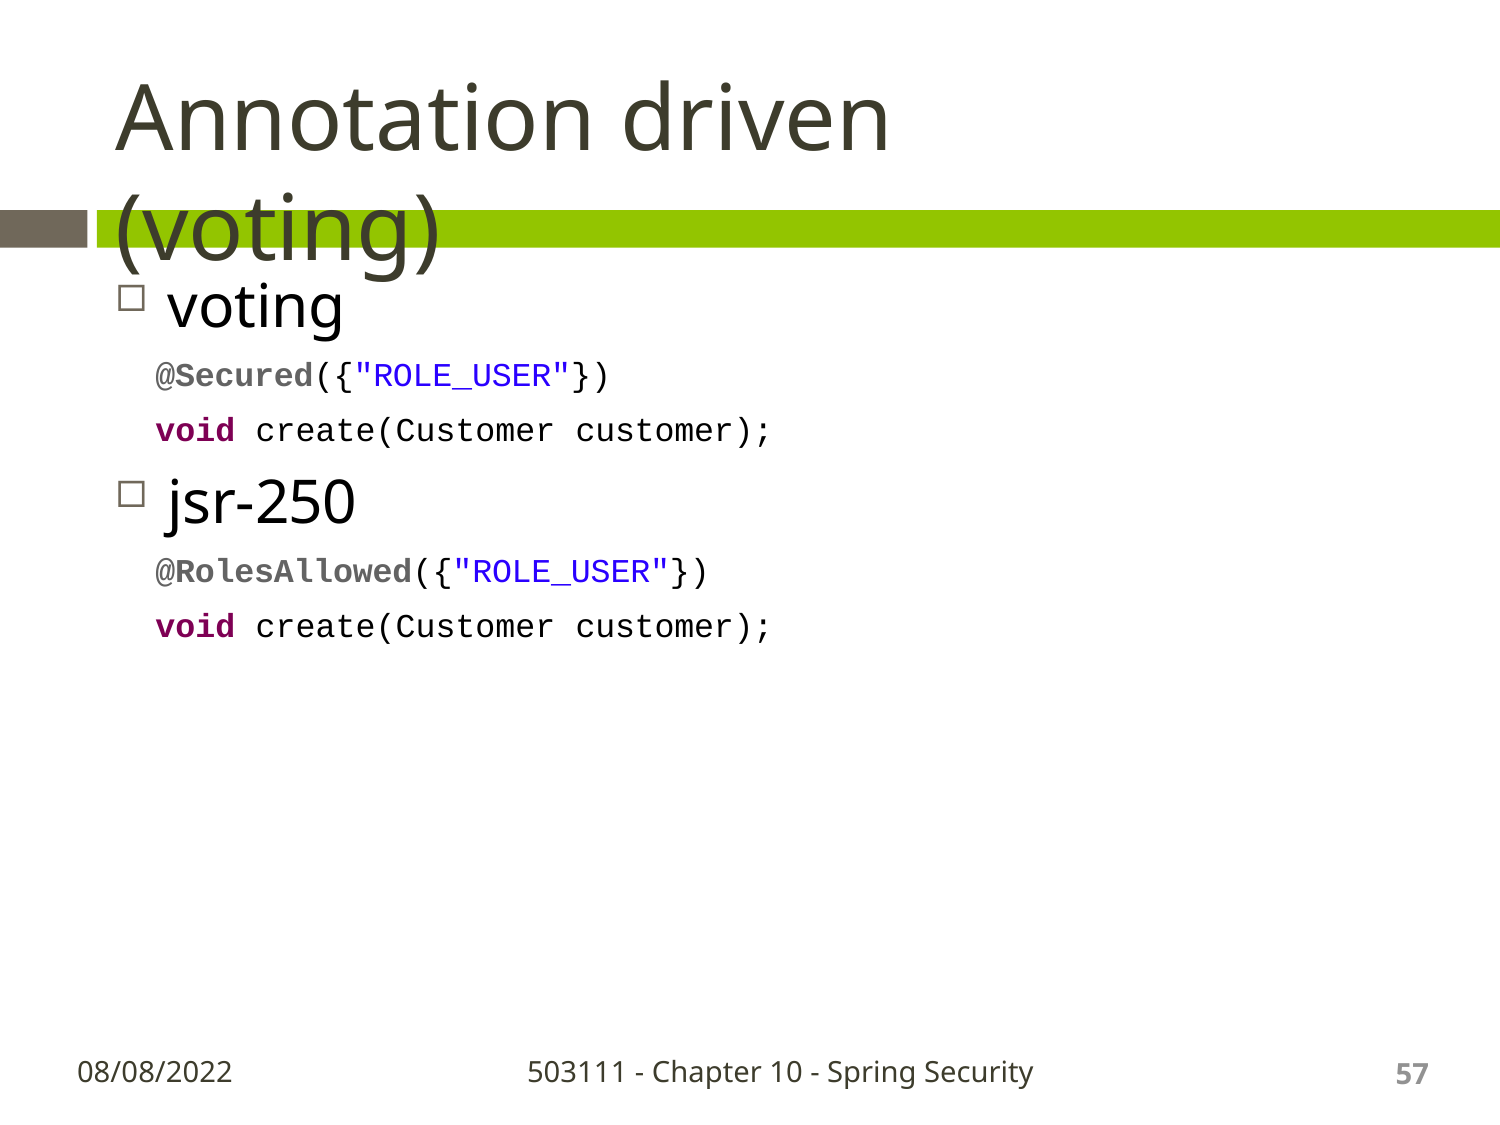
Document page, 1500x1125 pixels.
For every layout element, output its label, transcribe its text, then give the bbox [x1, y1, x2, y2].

text_box voting @Secured({"ROLE_USER"}) void create(Customer customer); jsr-250 @RolesAllowed({"ROLE_USER"}) void create(Customer customer); [113, 238, 779, 645]
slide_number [75, 1055, 410, 1125]
title Annotation driven (voting) [113, 56, 1052, 279]
slide_number 57 [1084, 1054, 1430, 1091]
footer 503111 - Chapter 10 - Spring Security [525, 1055, 1185, 1125]
